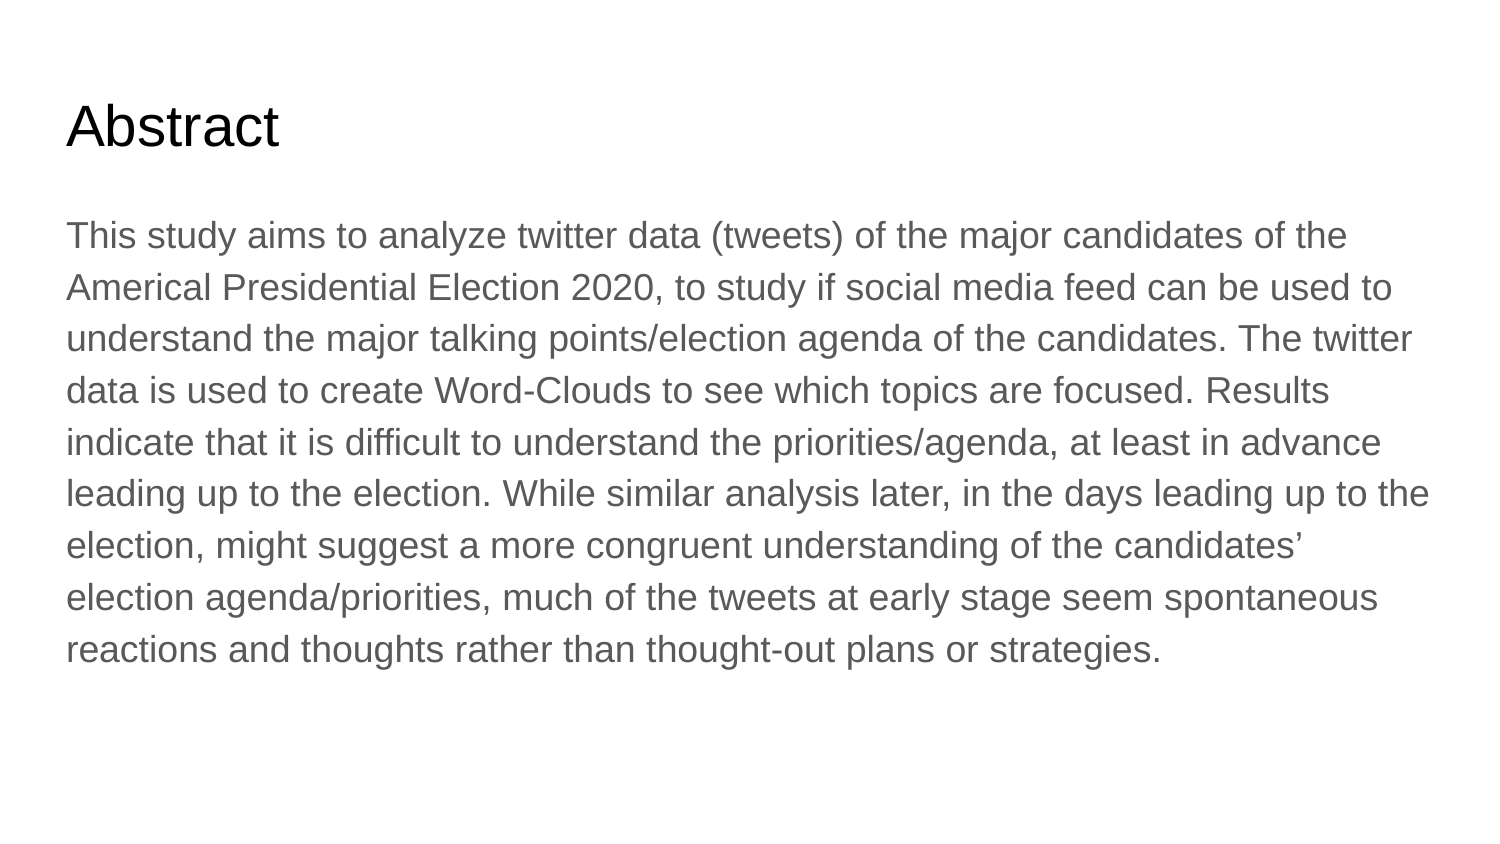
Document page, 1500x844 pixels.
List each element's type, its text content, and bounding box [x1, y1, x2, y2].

title Abstract [51, 72, 1449, 167]
list This study aims to analyze twitter data (tweets) of the major candidates of the Americal Presidential Election 2020, to study if social media feed can be used to understand the major talking points/election agenda of the candidates. The twitter data is used to create Word-Clouds to see which topics are focused. Results indicate that it is difficult to understand the priorities/agenda, at least in advance leading up to the election. While similar analysis later, in the days leading up to the election, might suggest a more congruent understanding of the candidates’ election agenda/priorities, much of the tweets at early stage seem spontaneous reactions and thoughts rather than thought-out plans or strategies. [51, 189, 1449, 750]
